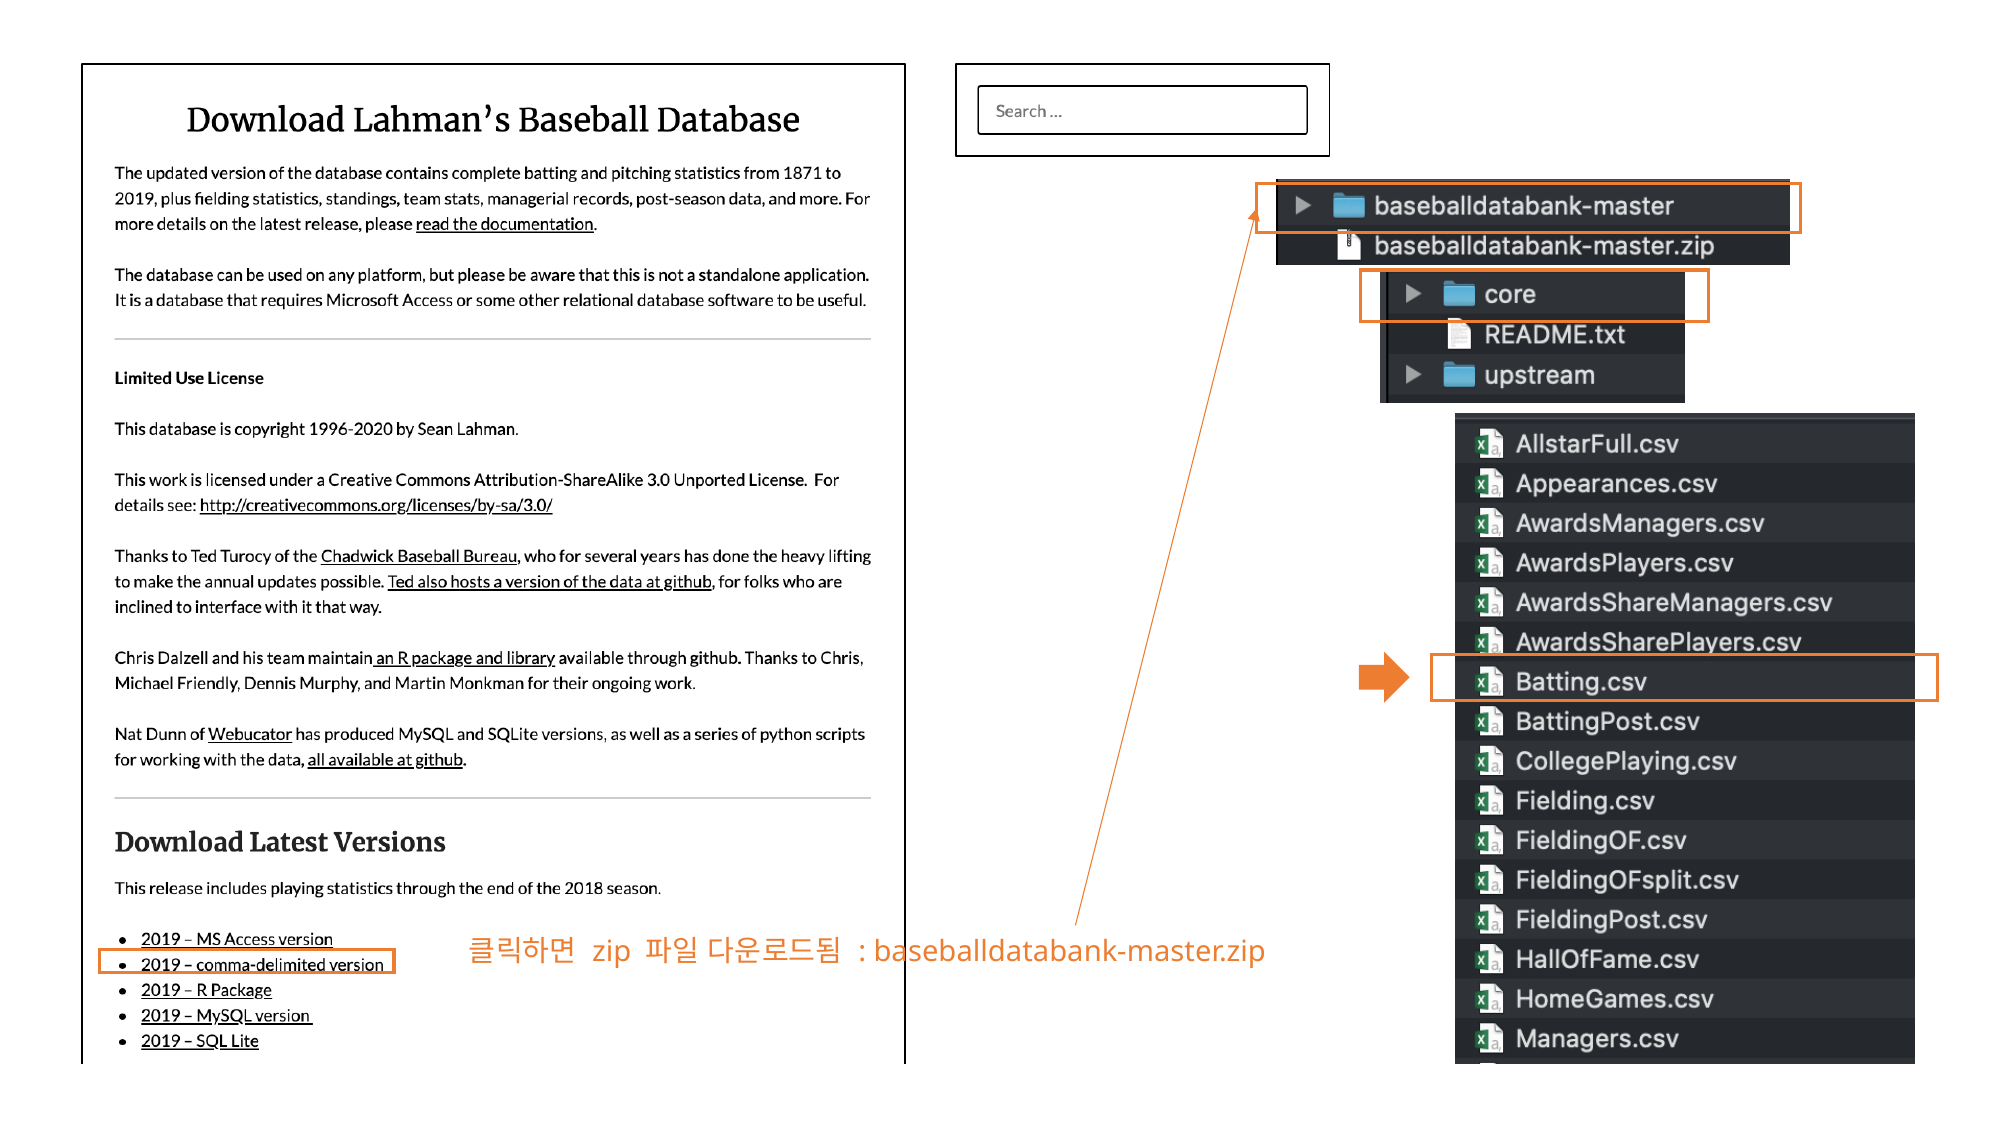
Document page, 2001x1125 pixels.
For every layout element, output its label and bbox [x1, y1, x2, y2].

text_box [68, 50, 1938, 1064]
